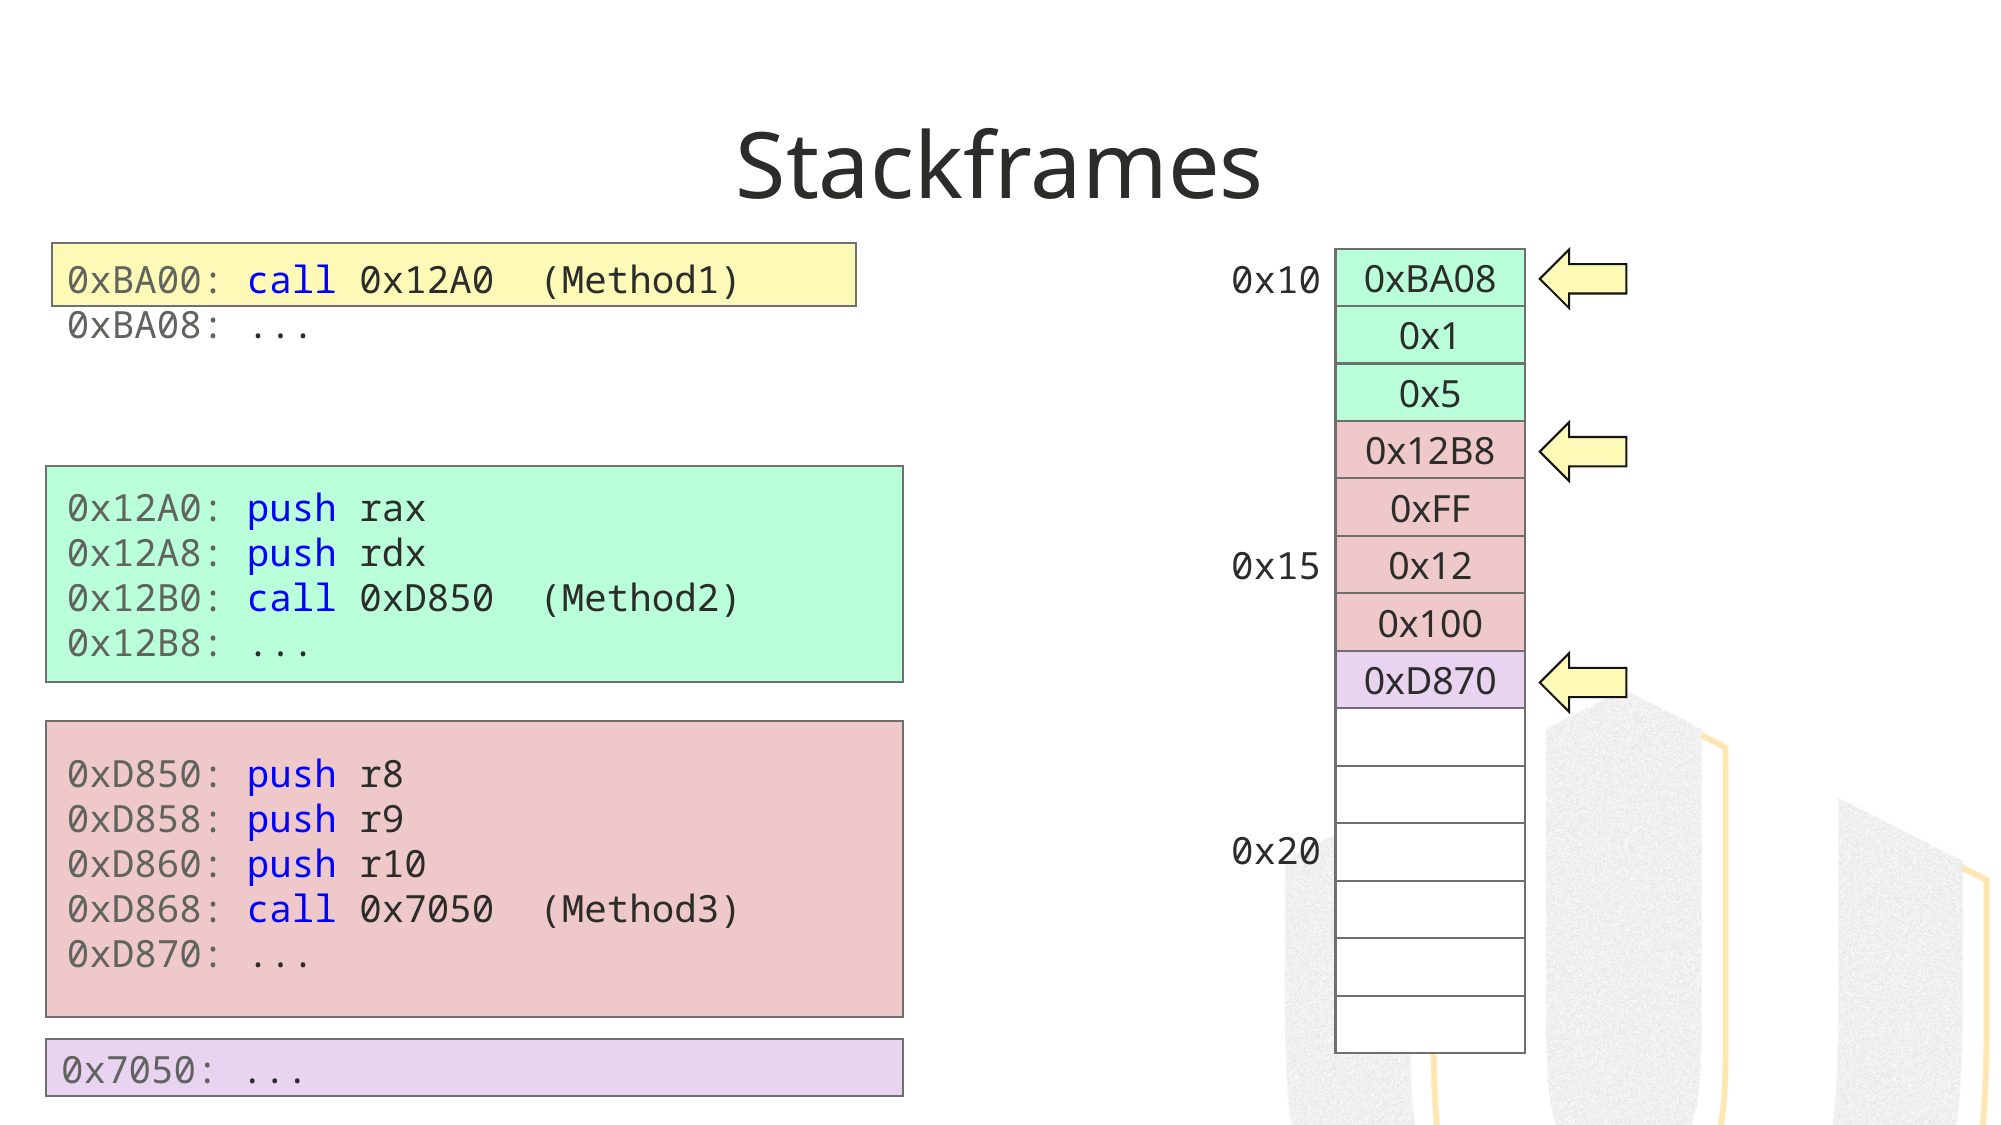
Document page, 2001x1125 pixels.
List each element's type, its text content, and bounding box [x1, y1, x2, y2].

text_box [1334, 707, 1526, 765]
text_box 0x15 [1216, 534, 2000, 595]
text_box 0xFF [1334, 477, 1526, 534]
text_box 0x7050: ... [46, 1038, 1047, 1099]
text_box [45, 465, 904, 683]
text_box 0xD850: push r8 0xD858: push r9 0xD860: push r10 0xD868: call 0x7050 (Method3) 0xD870: ... [52, 742, 1053, 983]
text_box 0xD870 [1334, 650, 1526, 707]
title Stackframes [137, 59, 1863, 278]
picture [1526, 595, 2000, 819]
text_box 0xBA00: call 0x12A0 (Method1) 0xBA08: ... [52, 248, 1053, 354]
picture [1526, 309, 2000, 534]
text_box [1334, 937, 1526, 995]
text_box [45, 720, 904, 1018]
text_box [1334, 995, 1526, 1054]
text_box 0x100 [1334, 595, 1526, 650]
text_box 0x10 [1216, 248, 2000, 309]
text_box [1334, 880, 1526, 937]
picture [0, 0, 2000, 1125]
text_box [1334, 765, 1526, 819]
text_box 0x12A0: push rax 0x12A8: push rdx 0x12B0: call 0xD850 (Method2) 0x12B8: ... [52, 477, 1053, 672]
text_box 0x20 [1216, 819, 2000, 880]
text_box 0x1 [1334, 309, 1526, 363]
text_box [1538, 650, 1628, 715]
text_box [1538, 419, 1628, 484]
text_box 0x5 [1334, 363, 1526, 420]
text_box 0x12B8 [1334, 420, 1526, 477]
